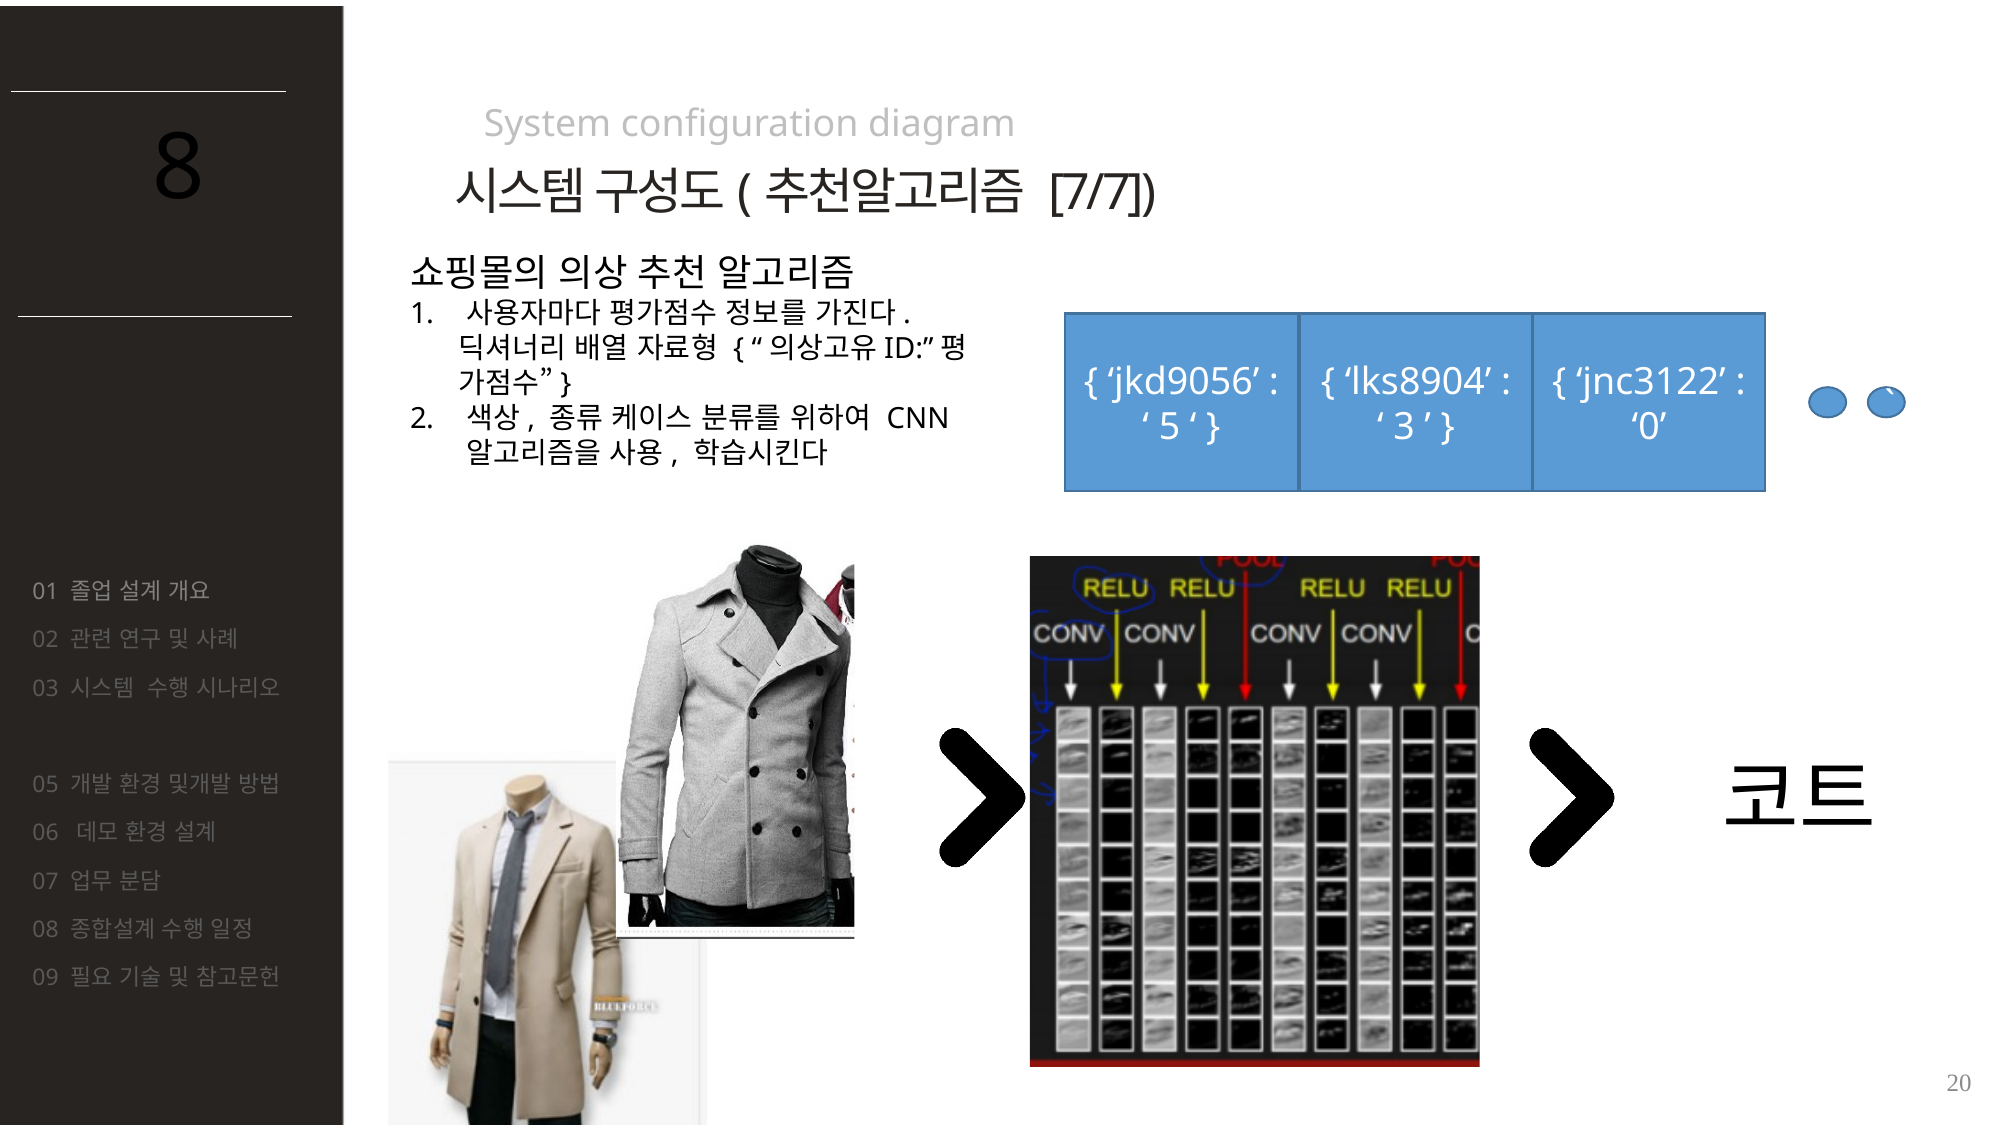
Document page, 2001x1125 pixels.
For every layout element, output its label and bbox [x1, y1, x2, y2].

text_box [1064, 313, 1905, 492]
picture [0, 6, 2000, 1125]
